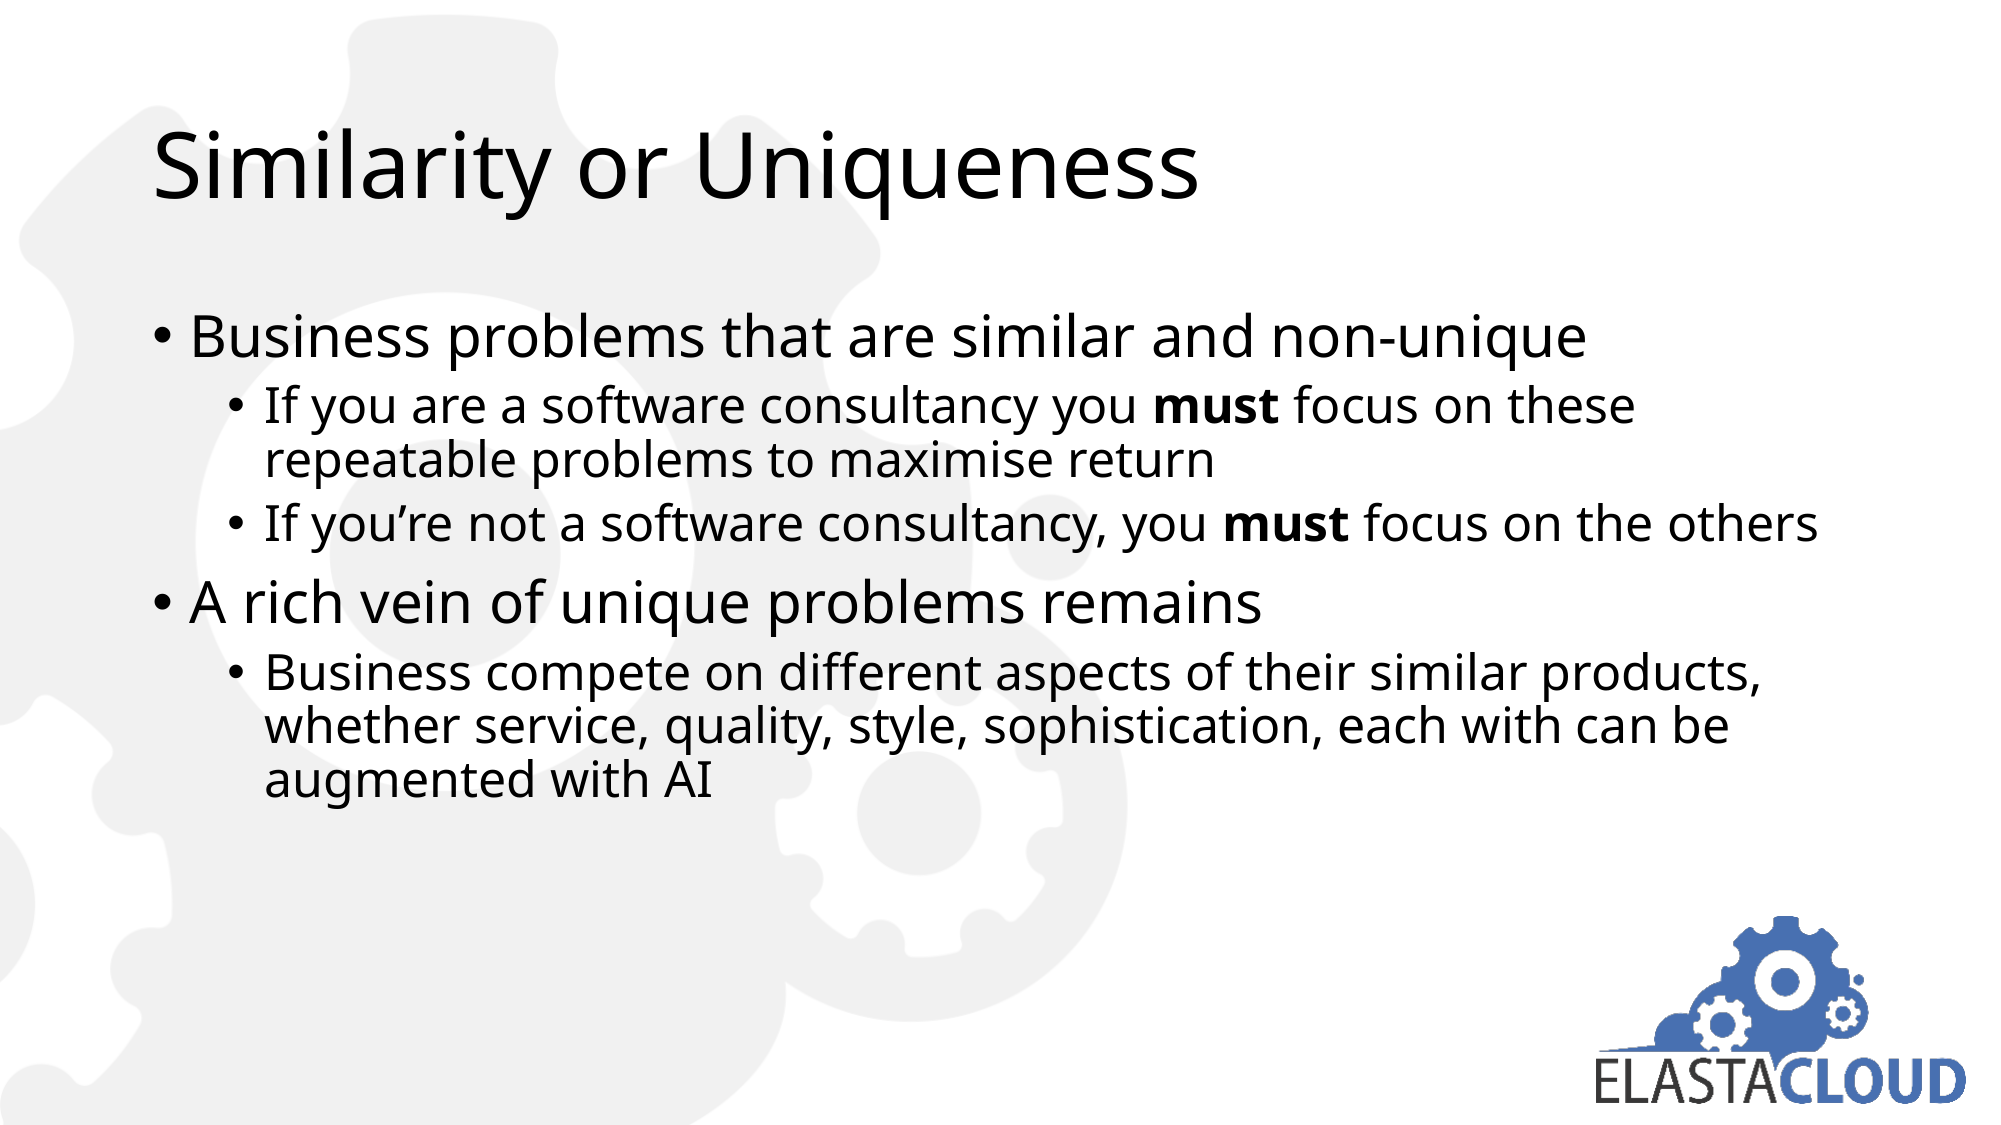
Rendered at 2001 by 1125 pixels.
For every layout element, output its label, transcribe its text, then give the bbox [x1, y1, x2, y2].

title Similarity or Uniqueness [137, 59, 1863, 278]
list Business problems that are similar and non-unique If you are a software consultancy you must focus on these repeatable problems to maximise return If you’re not a software consultancy, you must focus on the others A rich vein of unique problems remains Business compete on different aspects of their similar products, whether service, quality, style, sophistication, each with can be augmented with AI [137, 299, 1863, 1014]
picture [1582, 910, 1975, 1117]
